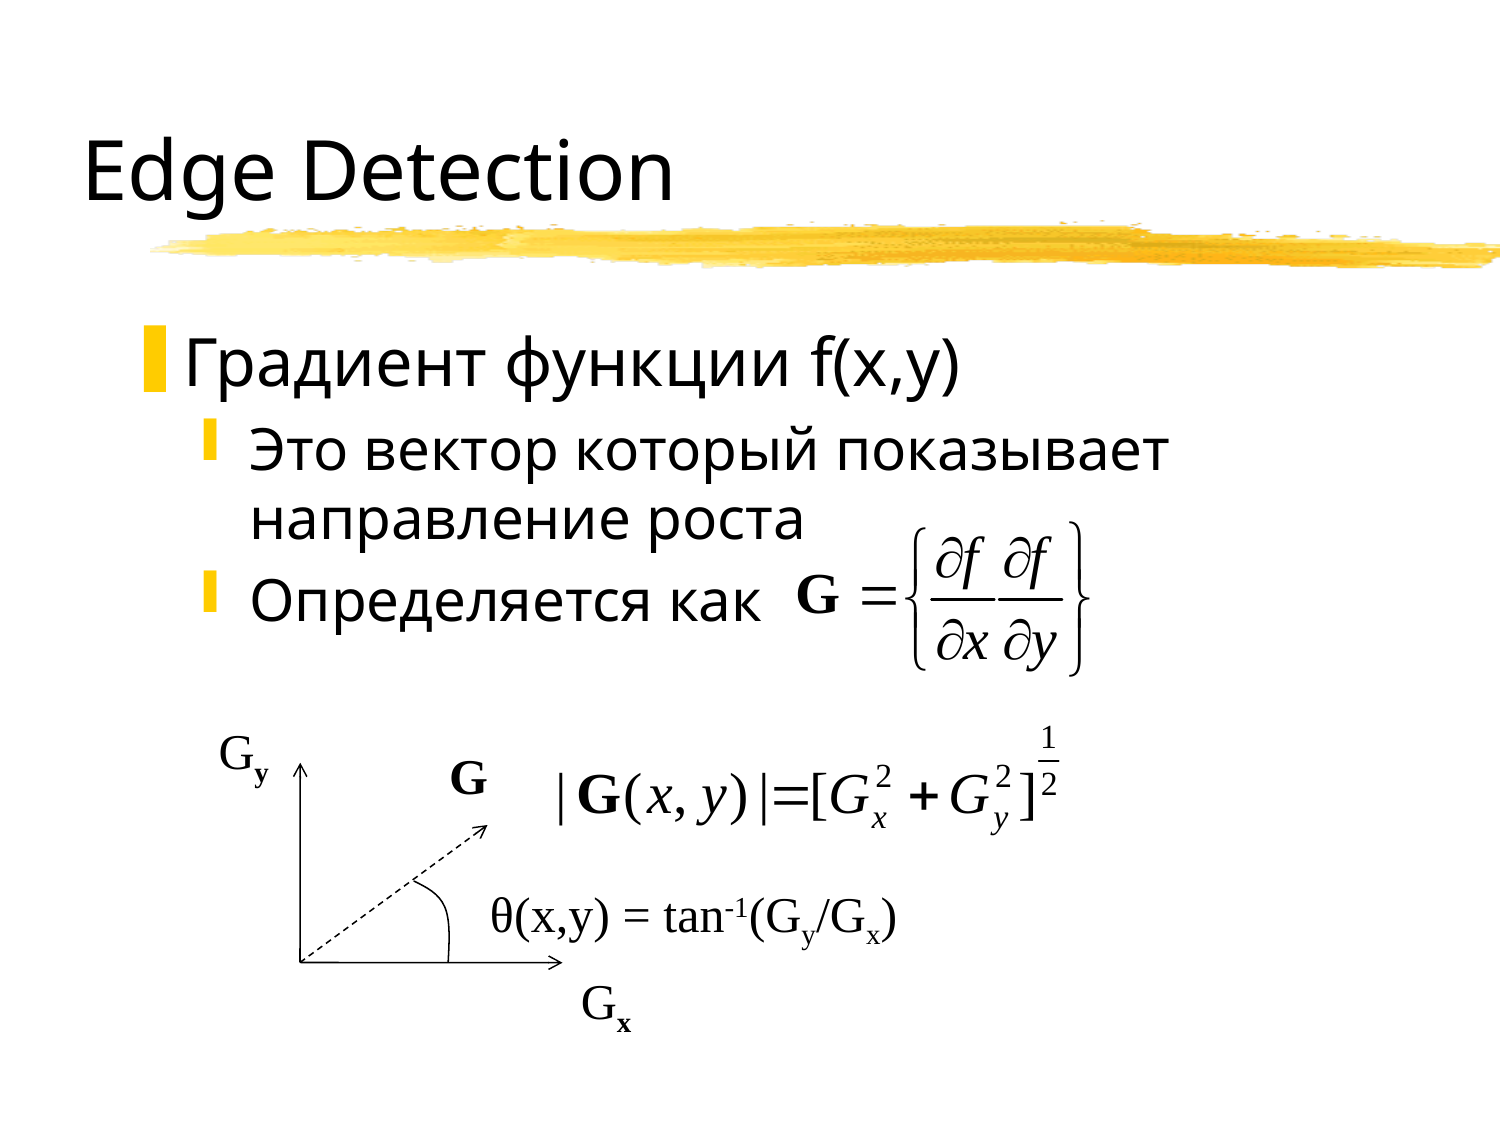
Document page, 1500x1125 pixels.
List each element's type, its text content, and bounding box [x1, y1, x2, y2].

title Edge Detection [66, 37, 1342, 226]
text_box G [424, 737, 513, 813]
list Градиент функции f(x,y) Это вектор который показывает направление роста Определяется как [112, 312, 1455, 713]
text_box Gx [562, 962, 650, 1046]
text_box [788, 512, 1103, 687]
picture [150, 215, 1500, 279]
text_box θ(x,y) = tan-1(Gy/Gx) [491, 874, 925, 958]
text_box Gy [199, 712, 288, 796]
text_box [299, 824, 488, 963]
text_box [549, 712, 1073, 848]
